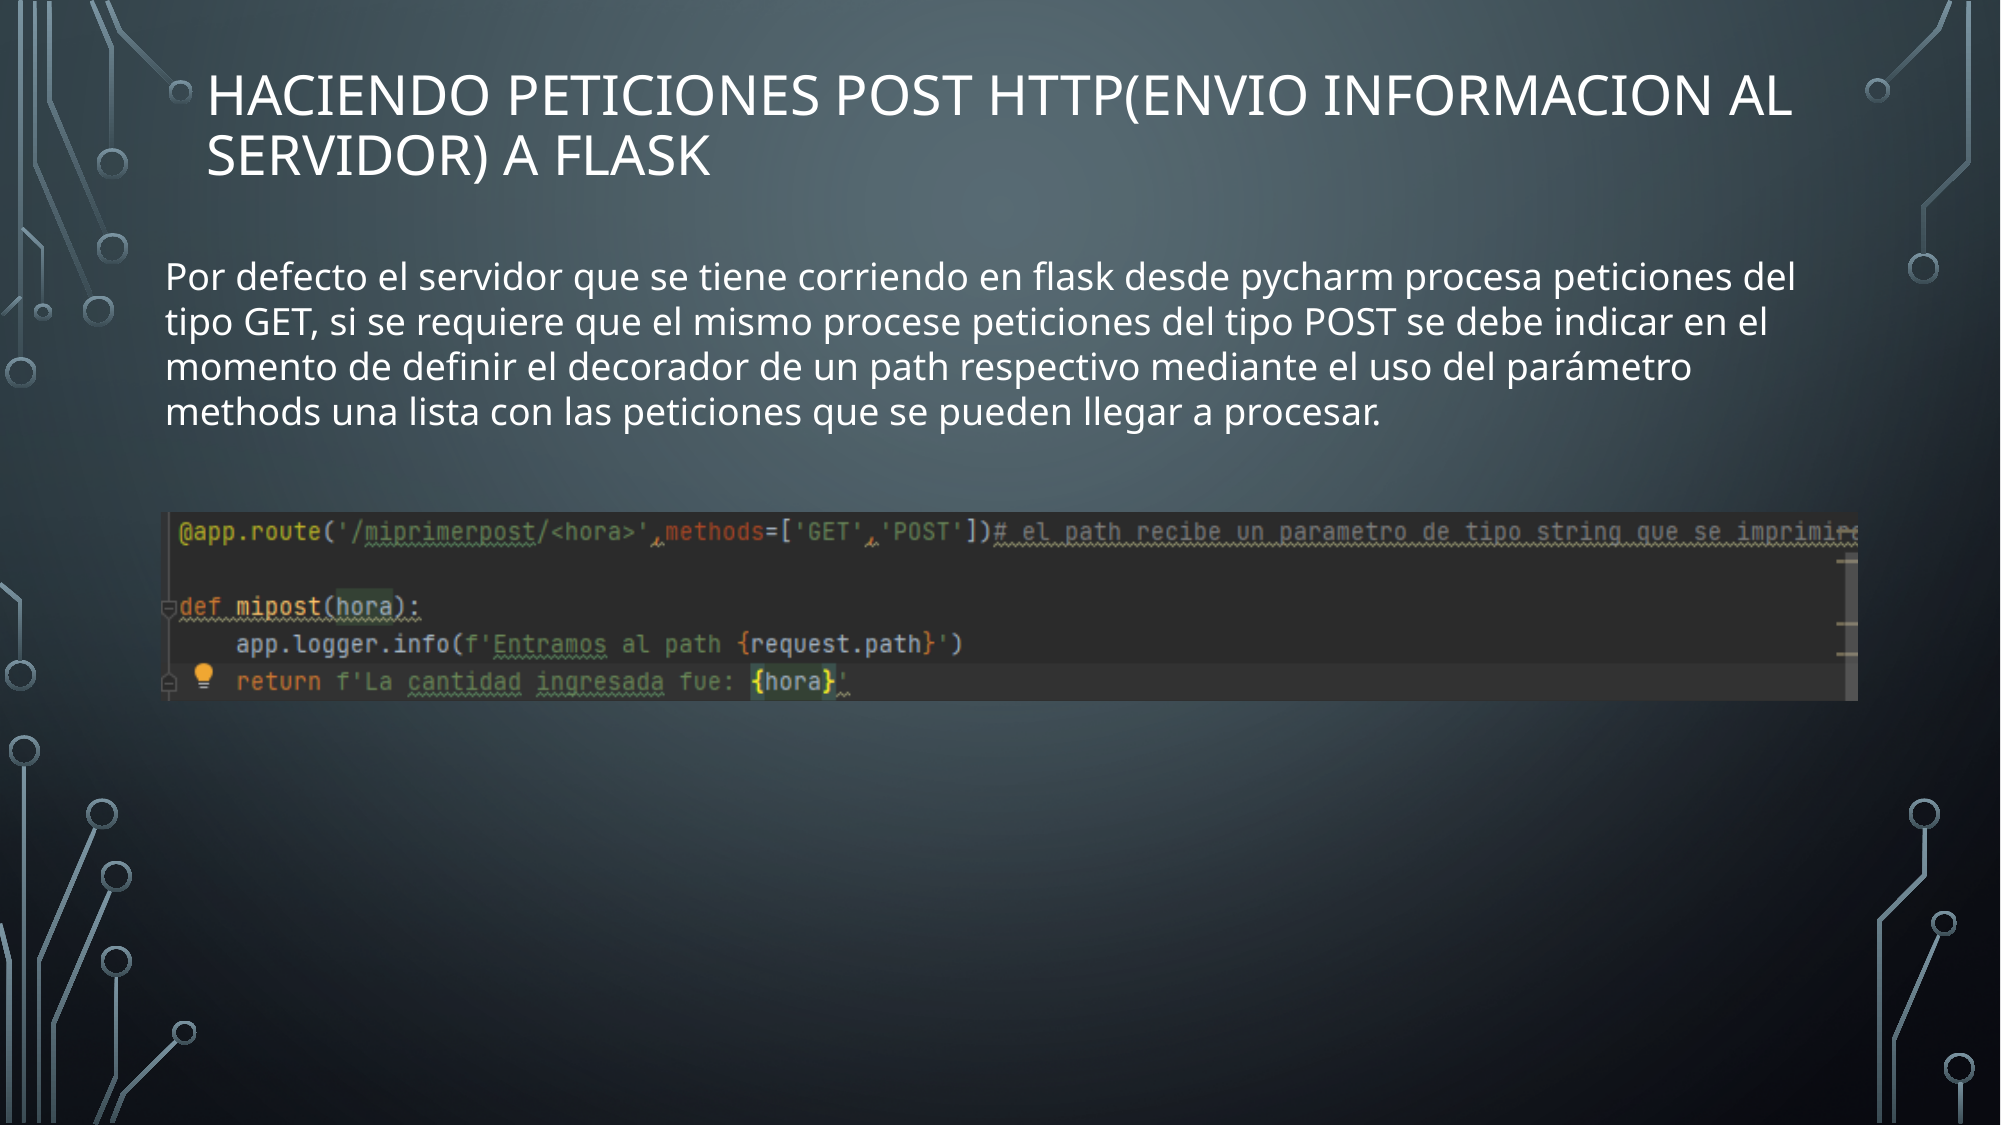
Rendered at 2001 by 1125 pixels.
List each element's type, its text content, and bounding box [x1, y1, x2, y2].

text_box Por defecto el servidor que se tiene corriendo en flask desde pycharm procesa peticiones del tipo GET, si se requiere que el mismo procese peticiones del tipo POST se debe indicar en el momento de definir el decorador de un path respectivo mediante el uso del parámetro methods una lista con las peticiones que se pueden llegar a procesar. [150, 245, 1858, 485]
picture [160, 511, 1859, 701]
title Haciendo peticiones post http(ENVIO INFORMACION AL SERVIDOR) a flask [191, 60, 1817, 195]
